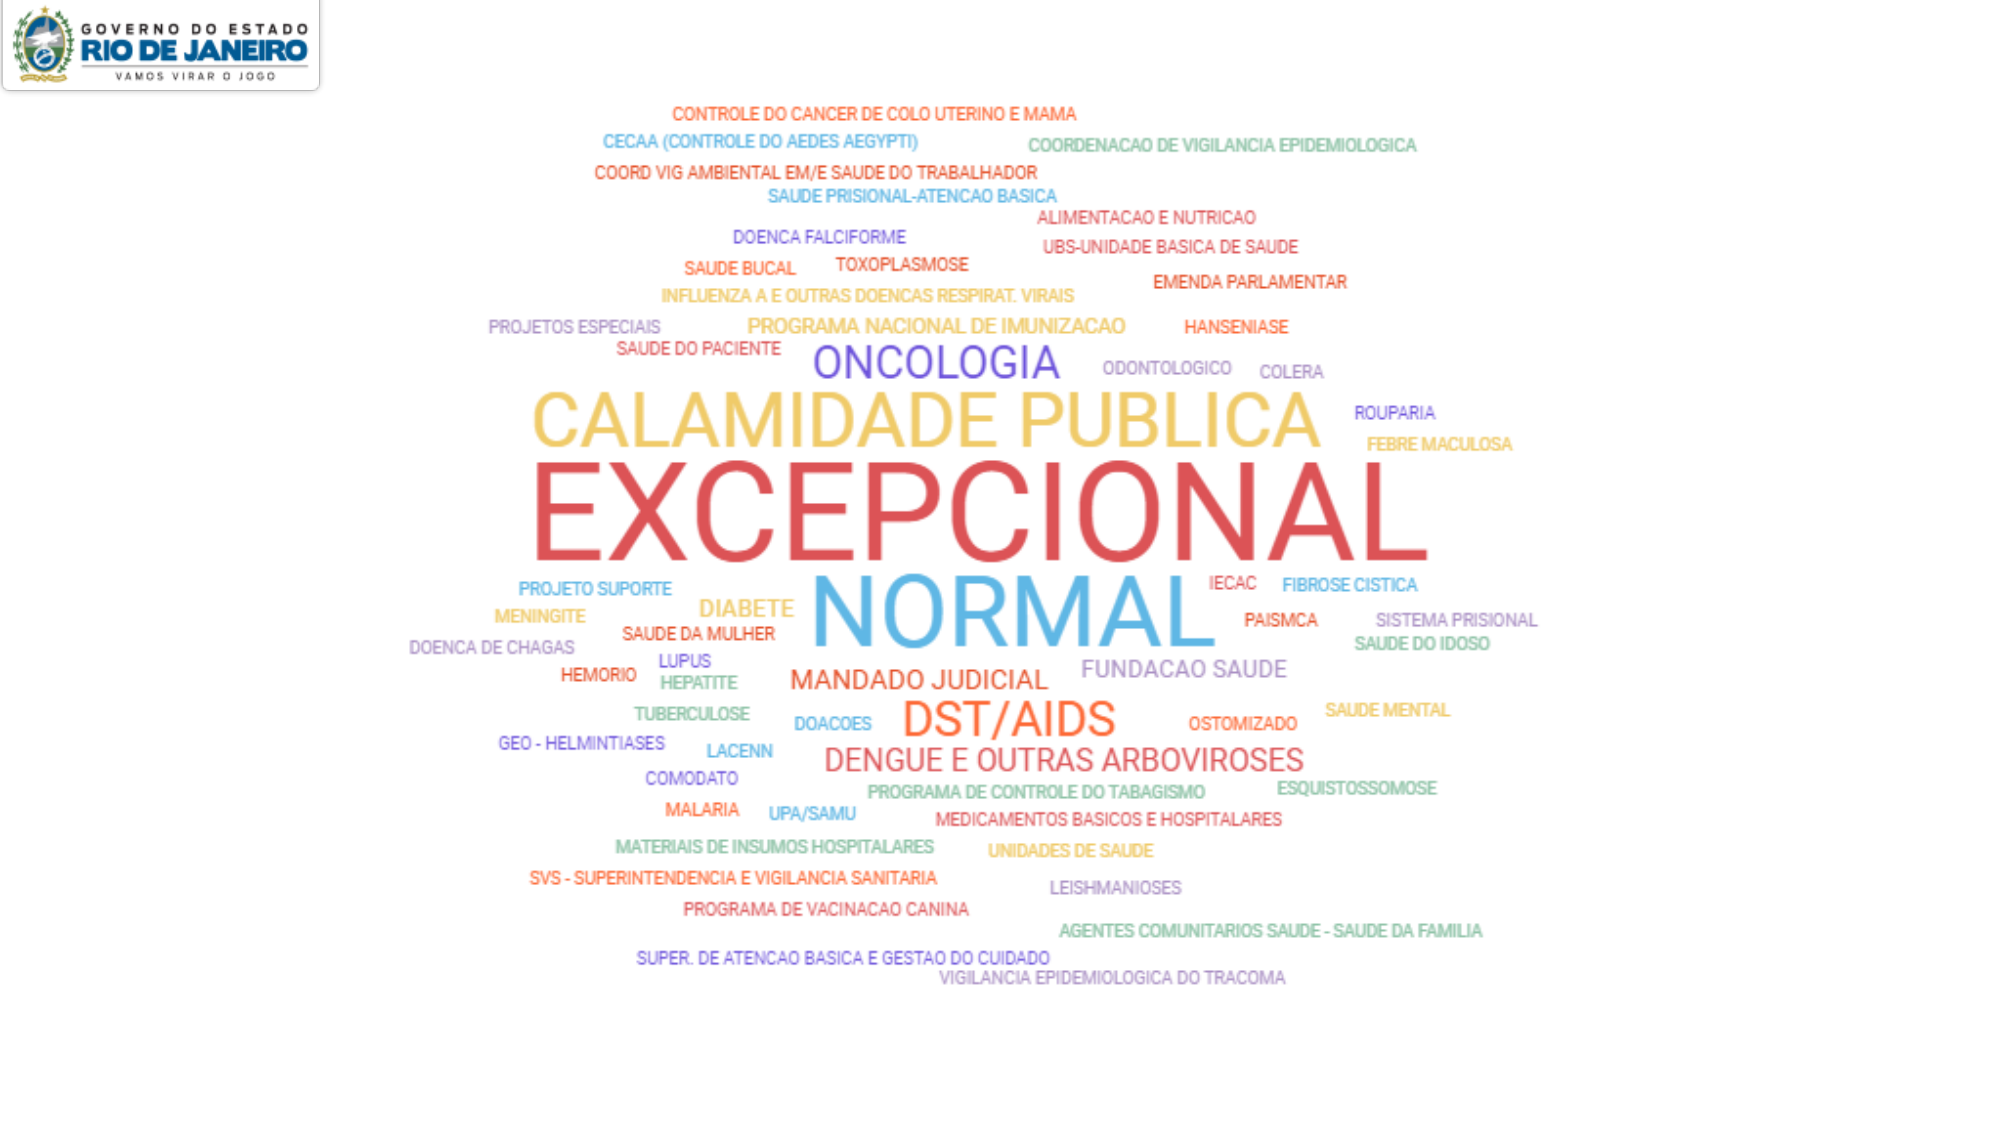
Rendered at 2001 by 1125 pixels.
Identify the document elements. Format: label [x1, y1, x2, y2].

picture [0, 0, 329, 97]
picture [348, 82, 1652, 1043]
